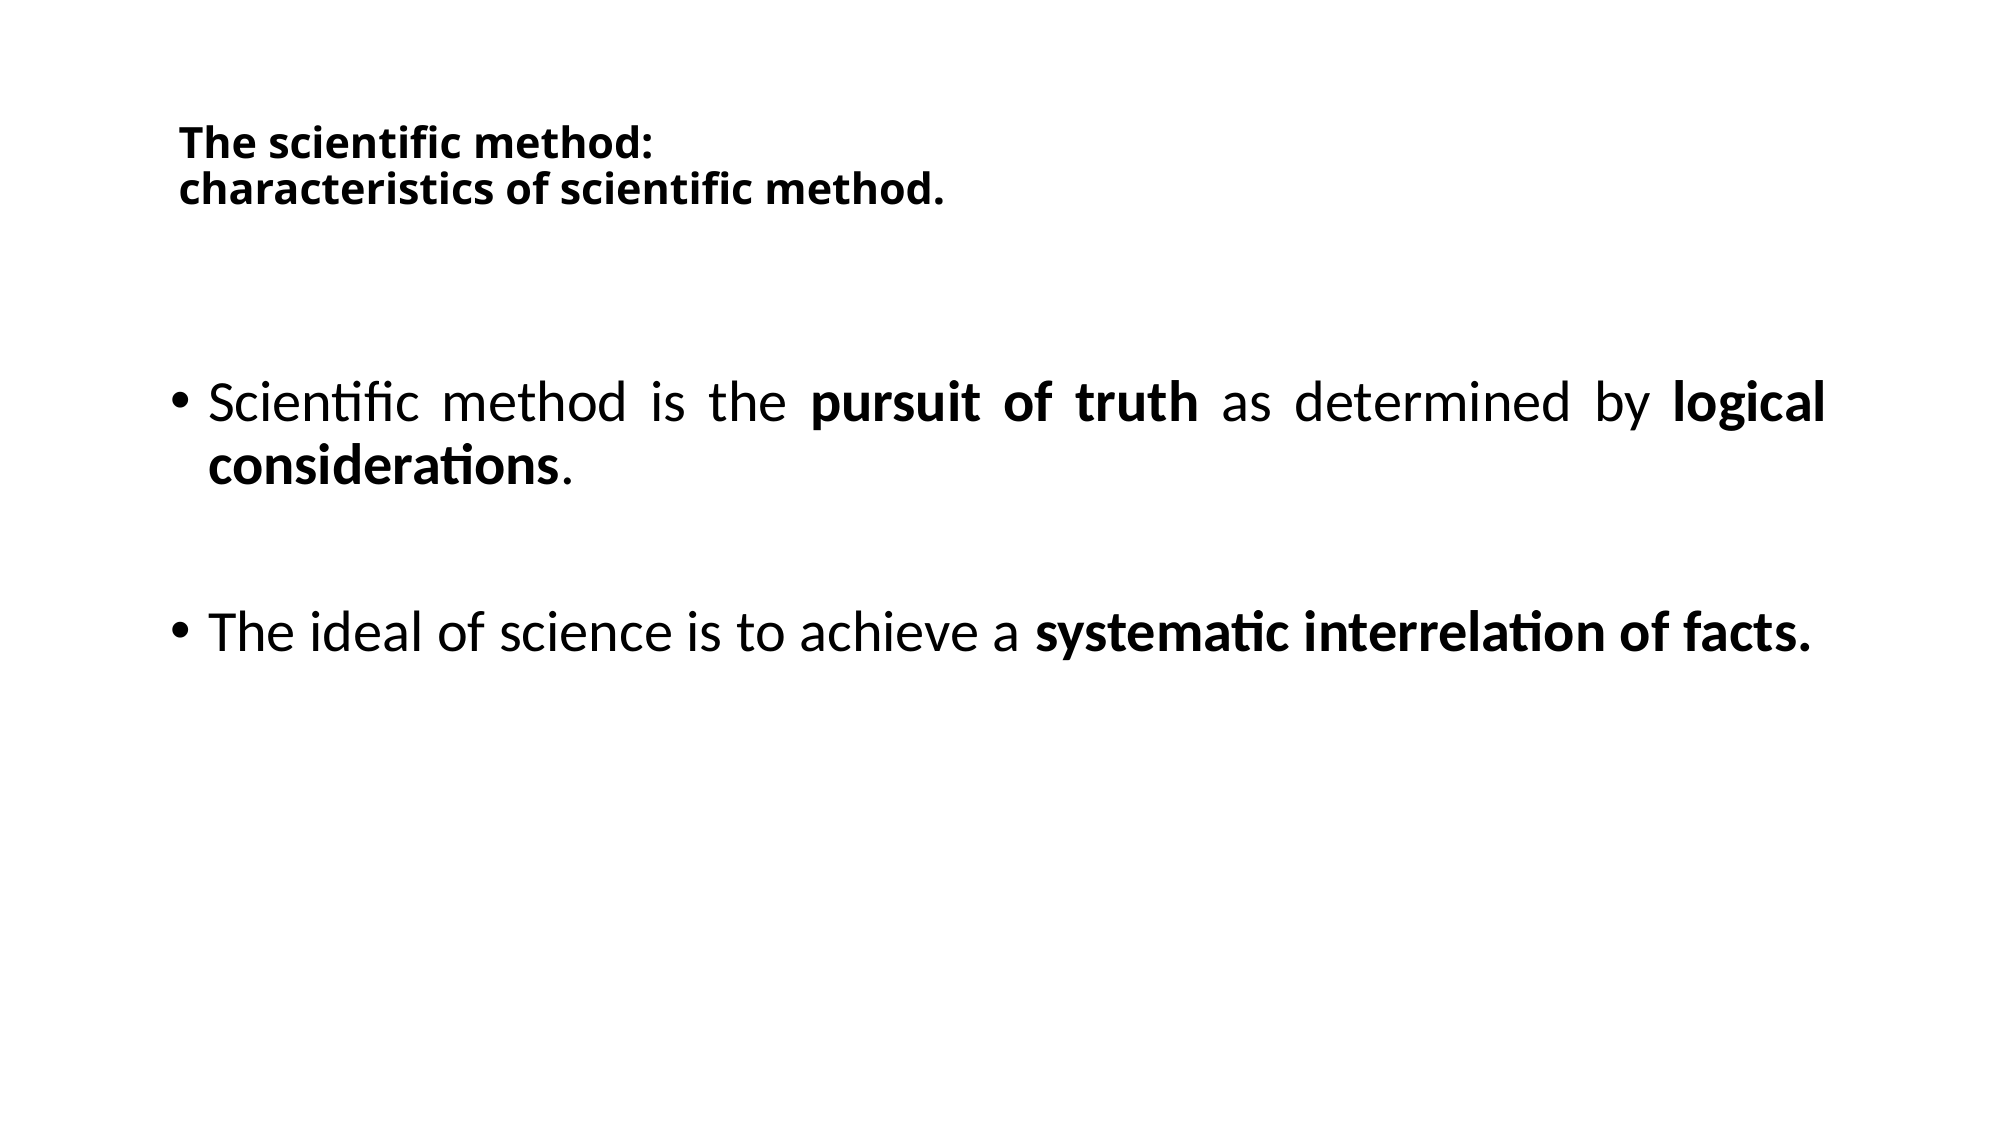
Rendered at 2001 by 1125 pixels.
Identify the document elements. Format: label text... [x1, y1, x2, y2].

list Scientific method is the pursuit of truth as determined by logical considerations. The ideal of science is to achieve a systematic interrelation of facts. [155, 363, 1842, 1000]
title The scientific method: characteristics of scientific method. [163, 112, 1889, 275]
